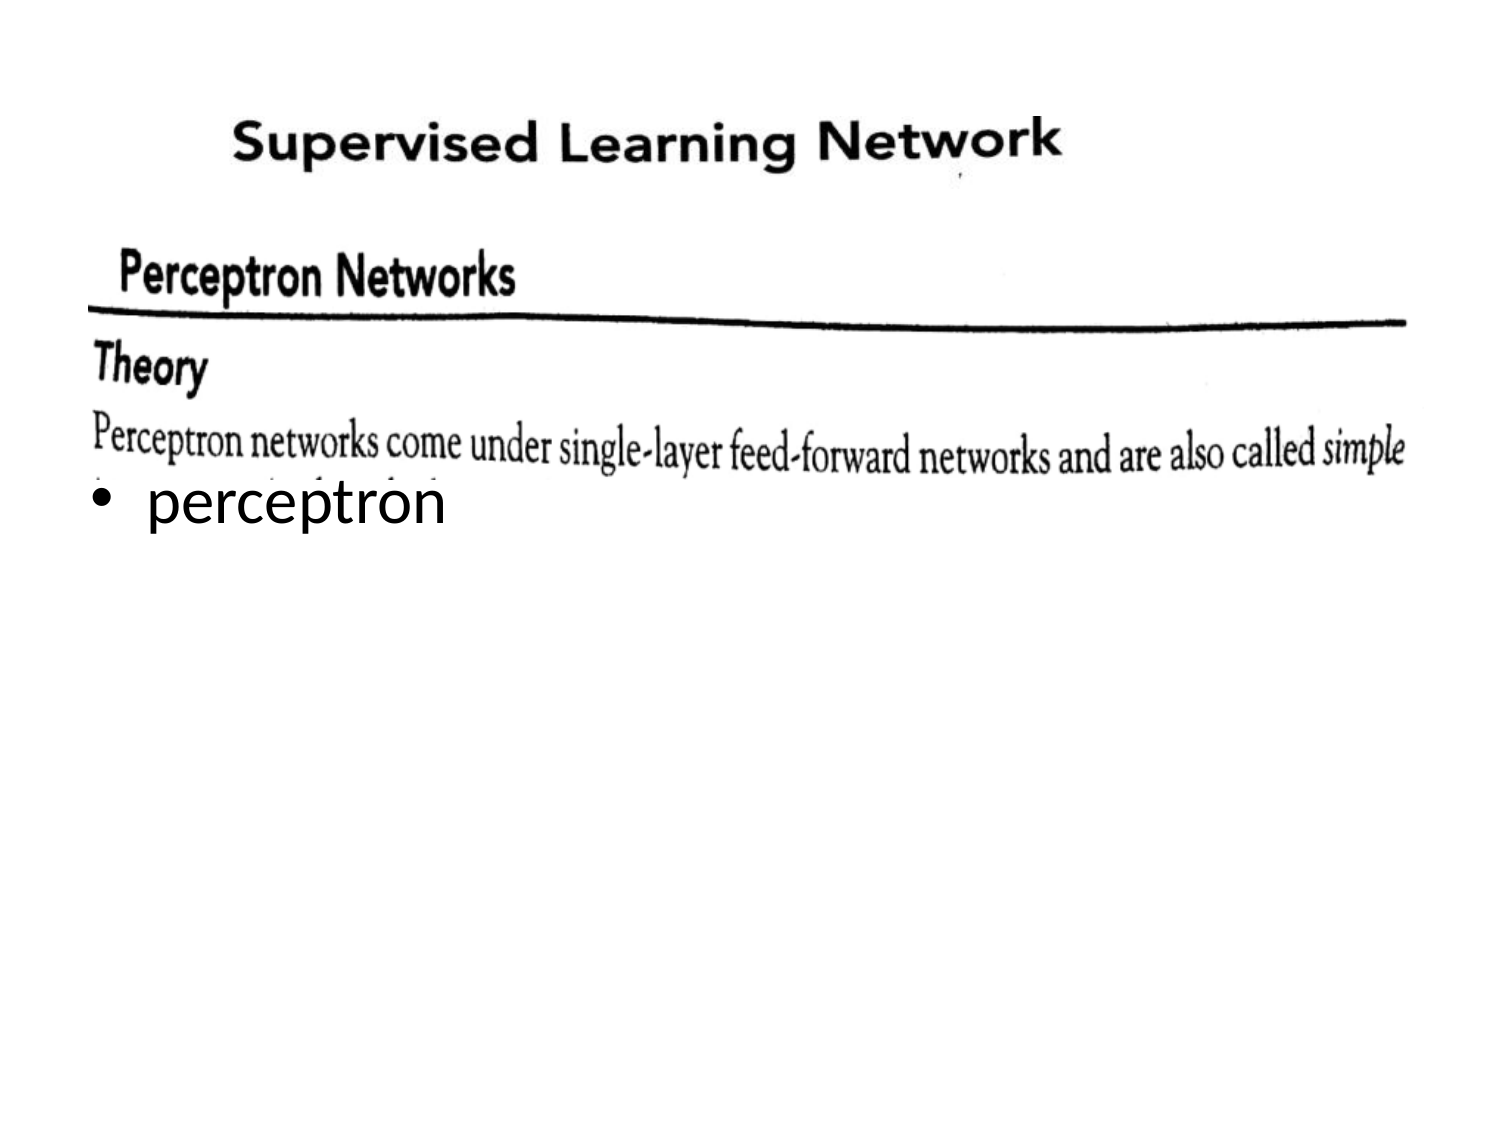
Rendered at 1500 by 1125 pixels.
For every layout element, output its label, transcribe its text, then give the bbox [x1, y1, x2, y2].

list perceptron [75, 262, 1425, 1005]
picture [206, 116, 1188, 189]
picture [88, 243, 1424, 480]
